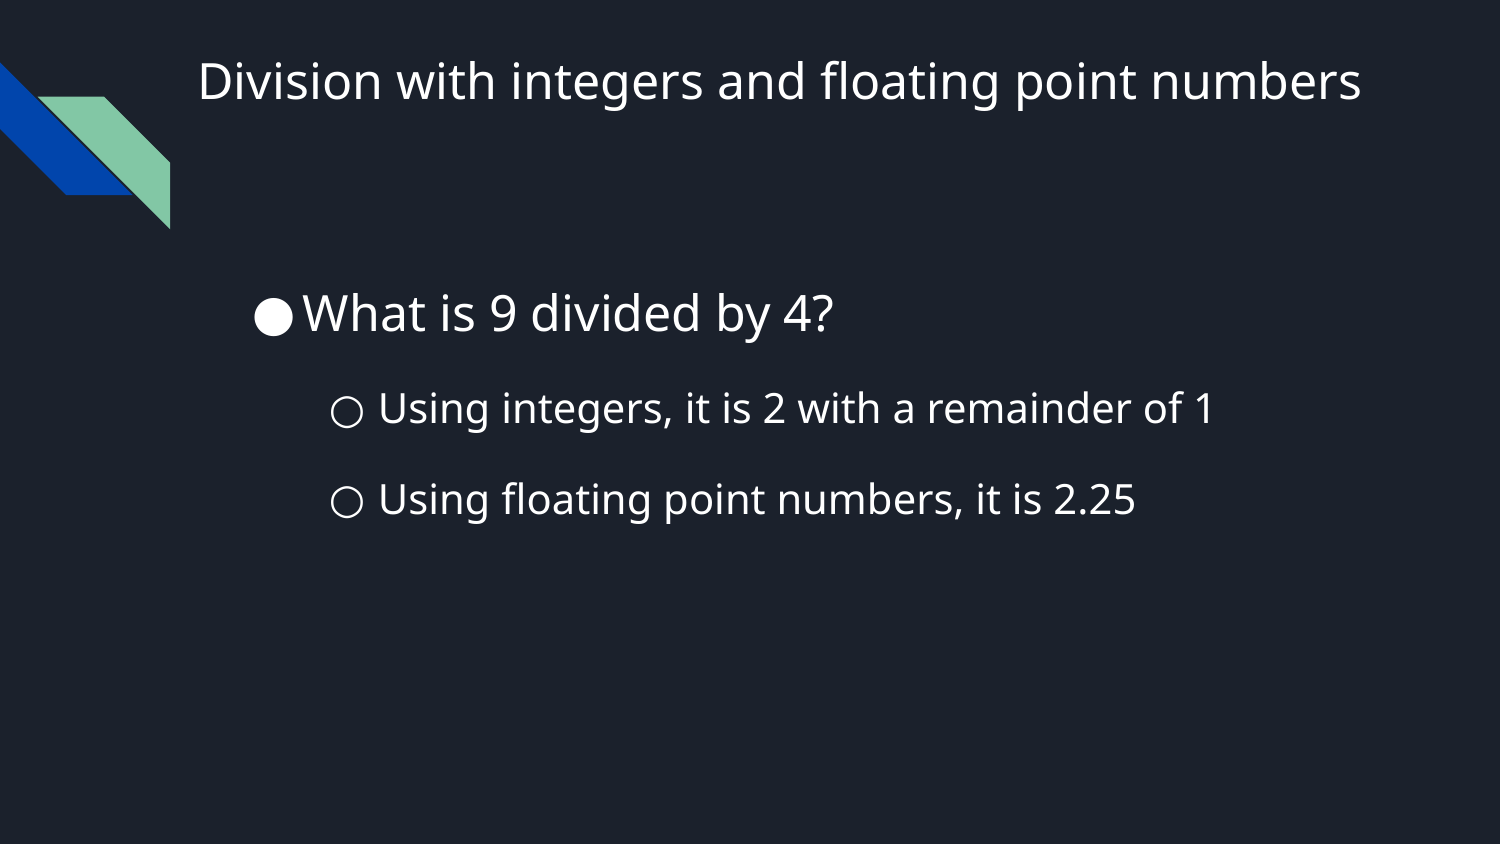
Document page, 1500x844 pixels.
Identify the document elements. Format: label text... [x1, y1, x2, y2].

title Division with integers and floating point numbers [182, 34, 1475, 149]
list What is 9 divided by 4? Using integers, it is 2 with a remainder of 1 Using floating point numbers, it is 2.25 [212, 257, 1368, 735]
